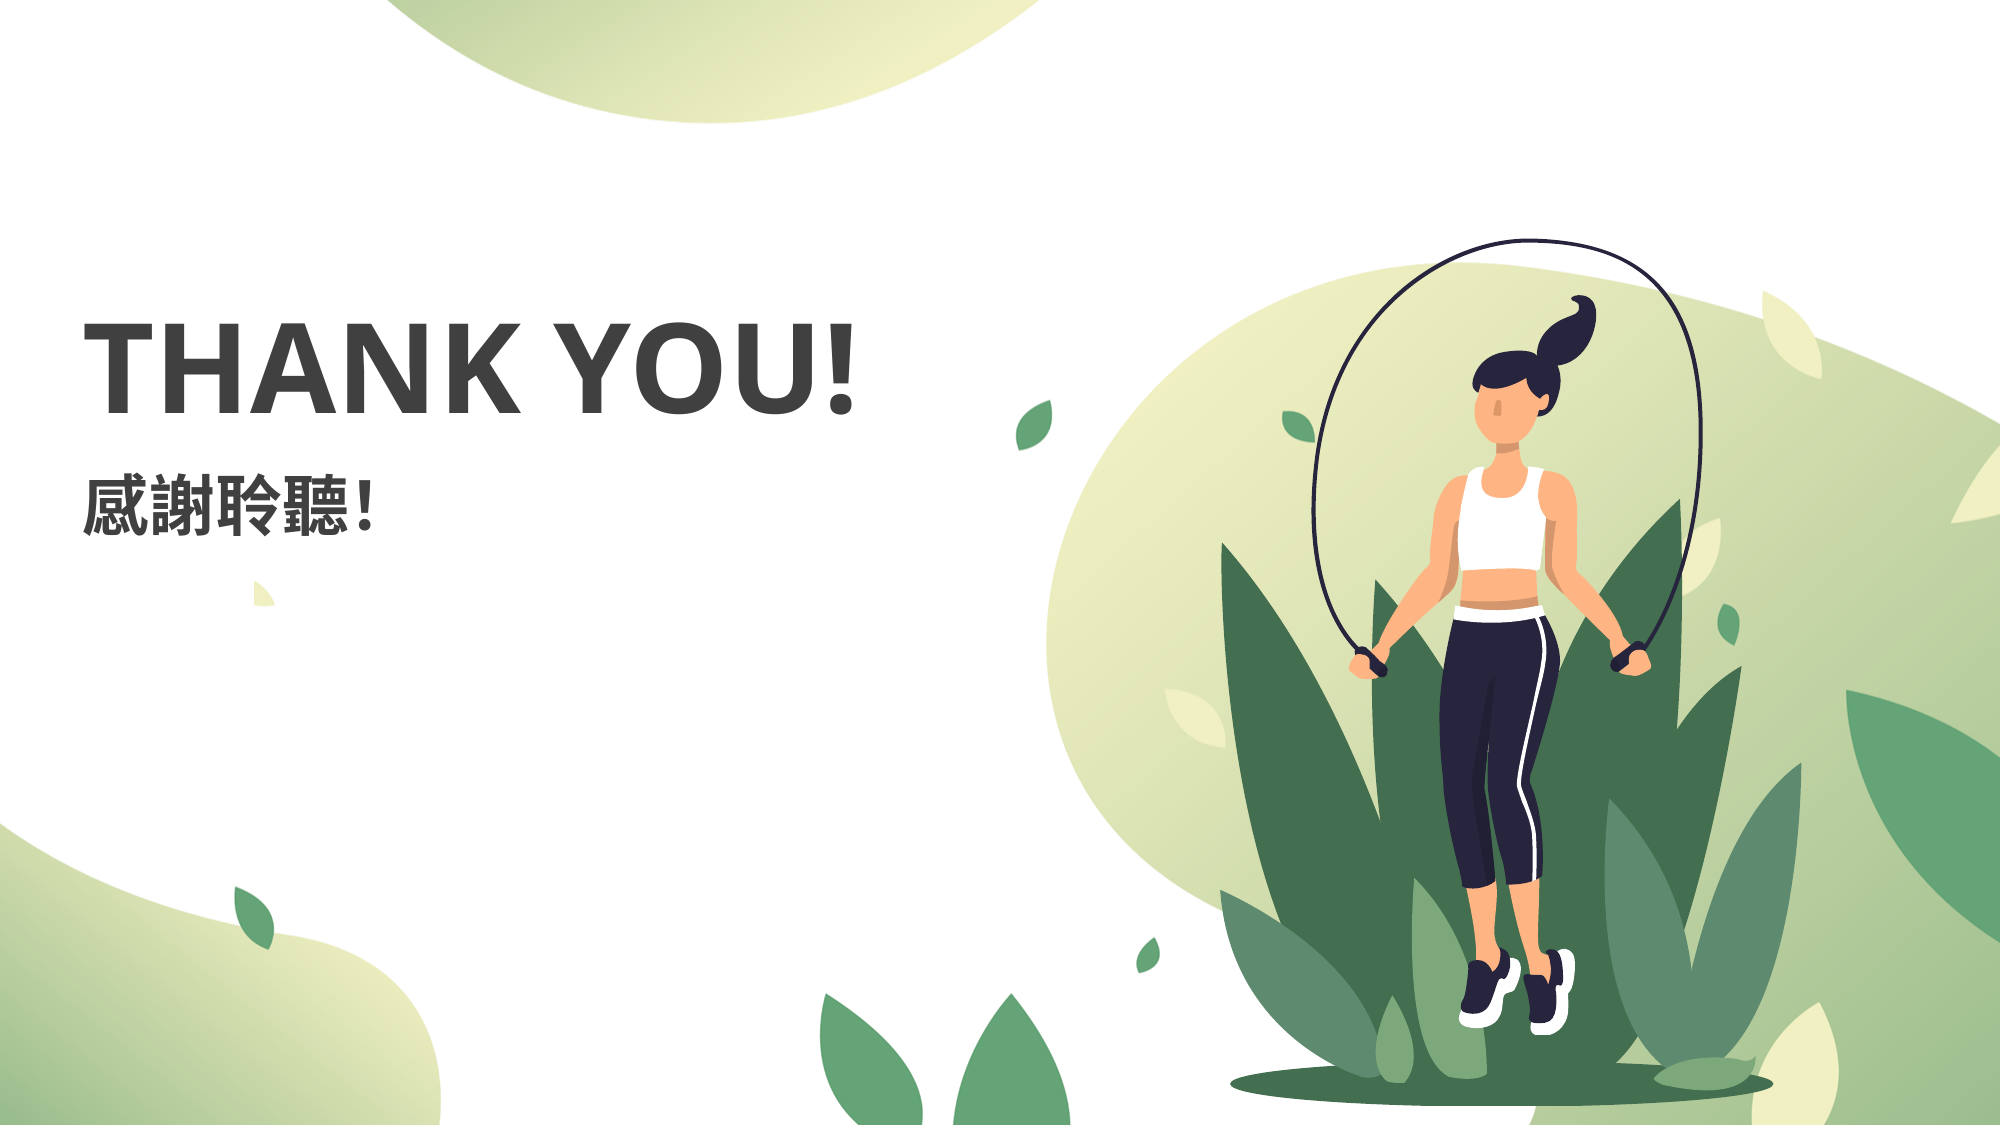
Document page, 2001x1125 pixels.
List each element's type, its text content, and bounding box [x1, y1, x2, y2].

text_box 感謝聆聽！ [67, 456, 1220, 551]
picture [0, 0, 2000, 1125]
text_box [1220, 238, 1803, 1106]
text_box THANK YOU! [67, 280, 1174, 446]
